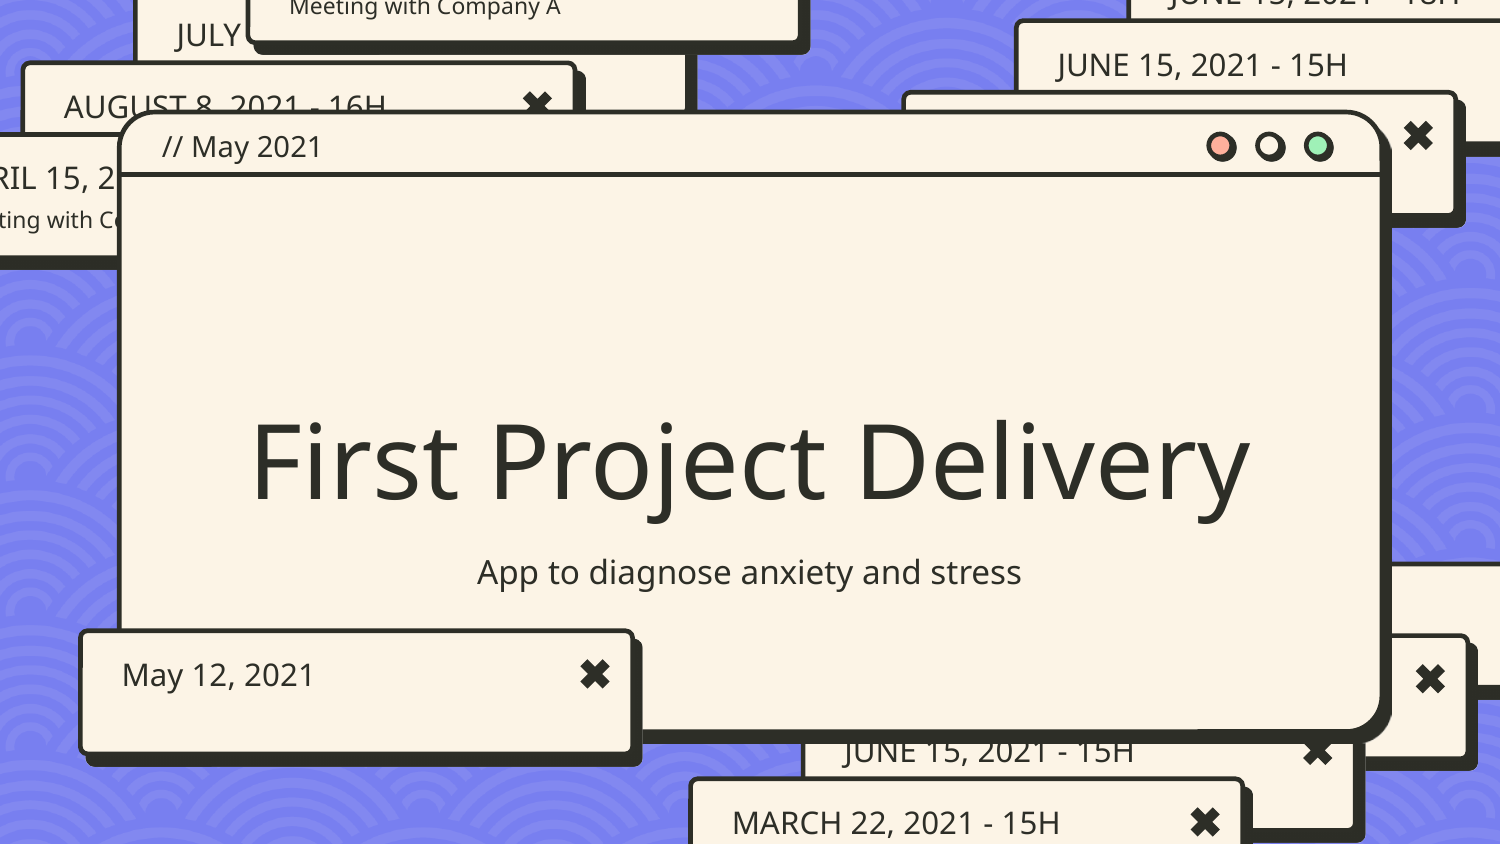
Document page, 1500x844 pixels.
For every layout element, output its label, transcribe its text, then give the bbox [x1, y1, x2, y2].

text_box // May 2021 [146, 118, 741, 173]
picture [0, 270, 800, 844]
subtitle App to diagnose anxiety and stress [306, 531, 1194, 611]
picture [698, 0, 1126, 109]
picture [1392, 157, 1500, 561]
title First Project Delivery [161, 256, 1339, 536]
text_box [80, 630, 633, 755]
picture [0, 0, 133, 132]
picture [1253, 700, 1500, 844]
